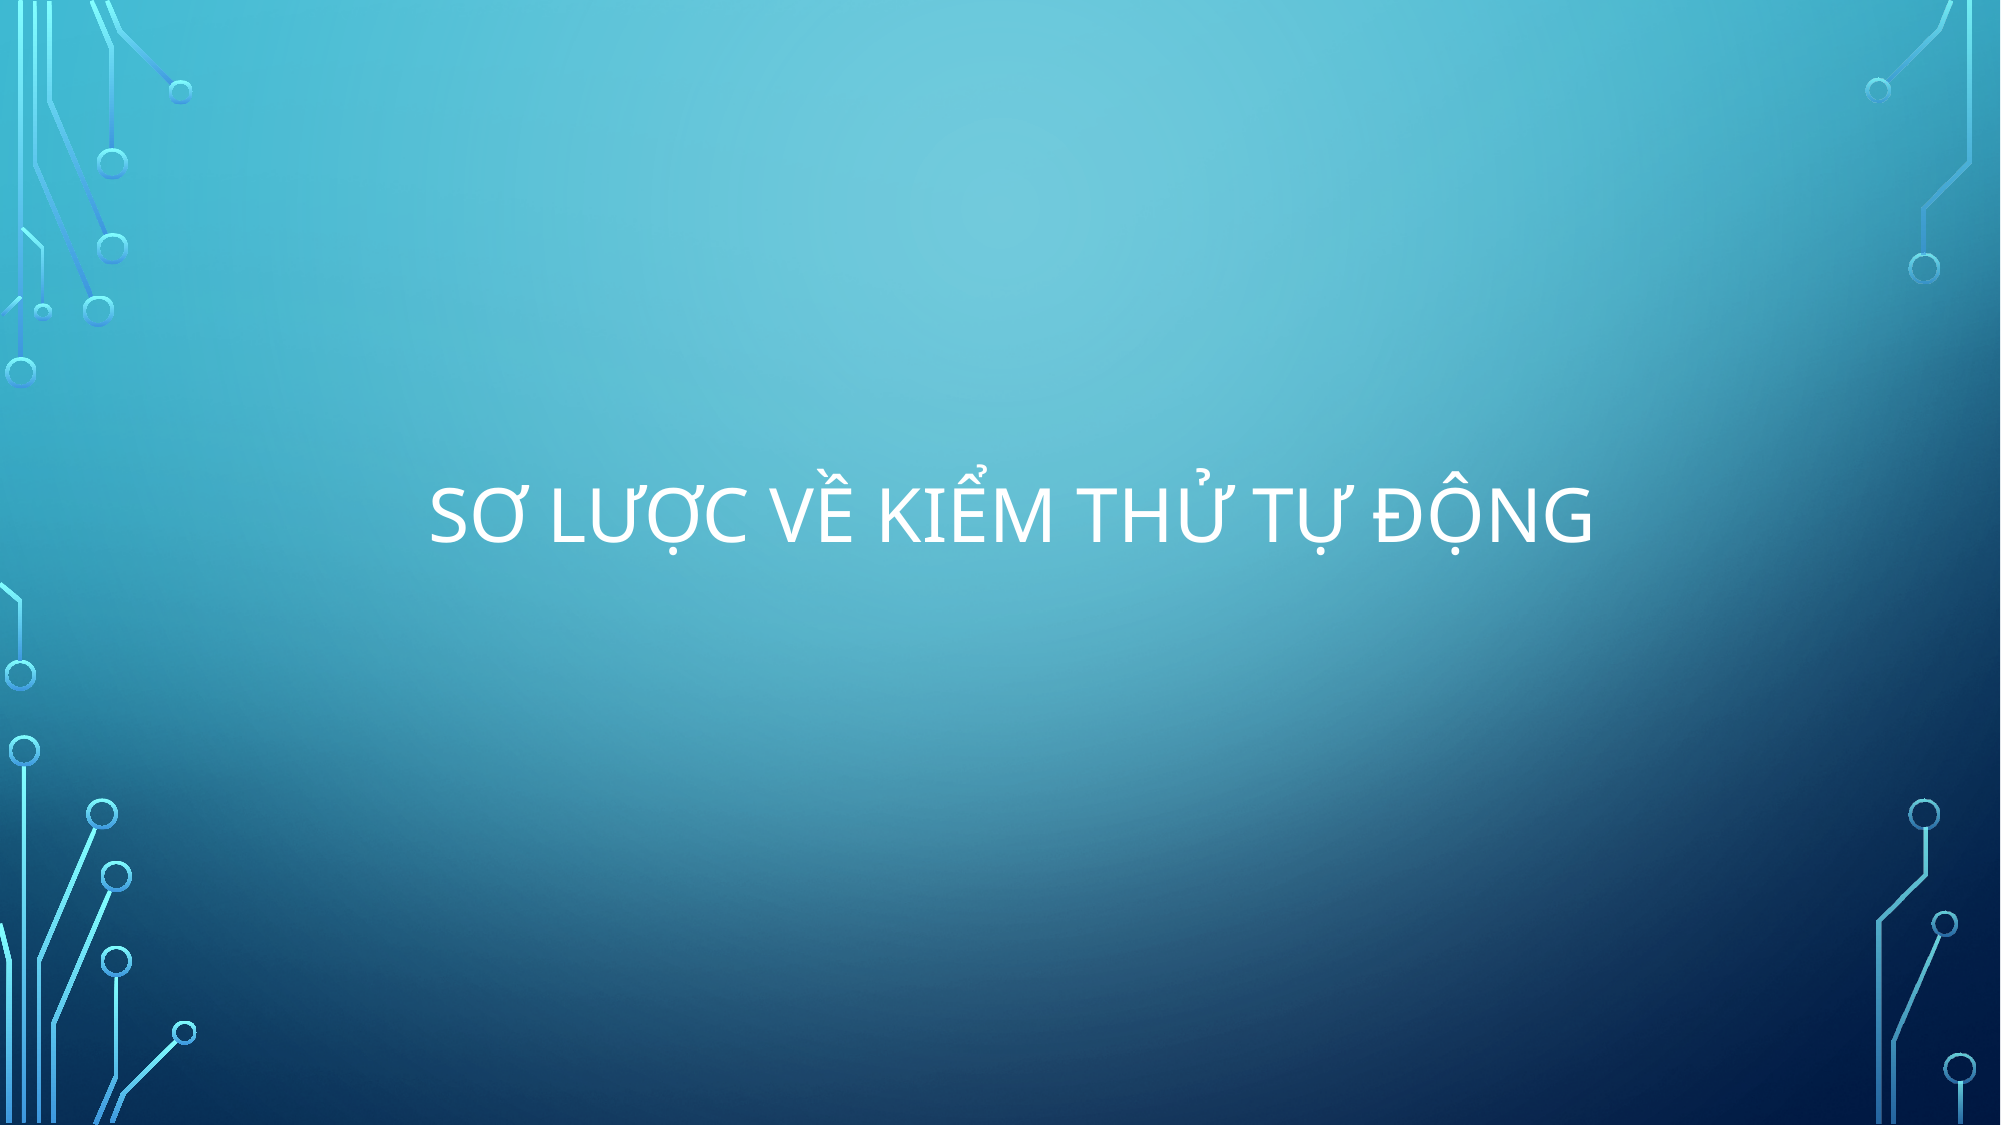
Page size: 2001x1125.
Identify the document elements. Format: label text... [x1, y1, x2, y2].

title SƠ LƯỢC VỀ KIỂM THỬ TỰ ĐỘNG [200, 397, 1826, 640]
